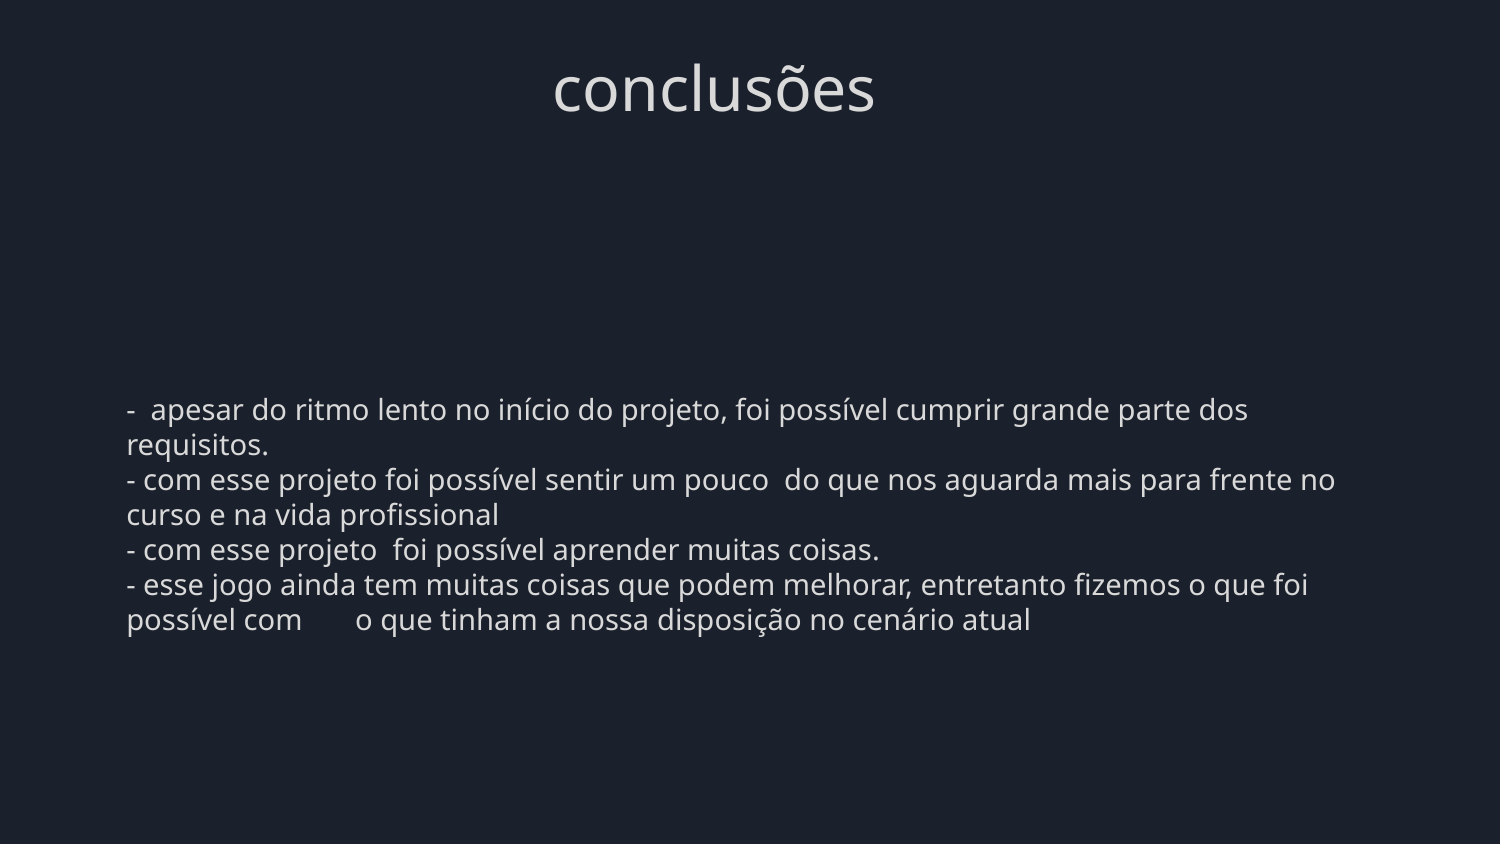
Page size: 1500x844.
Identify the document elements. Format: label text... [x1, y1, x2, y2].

text_box conclusões [298, 34, 1148, 140]
text_box - apesar do ritmo lento no início do projeto, foi possível cumprir grande parte dos requisitos. - com esse projeto foi possível sentir um pouco do que nos aguarda mais para frente no curso e na vida profissional - com esse projeto foi possível aprender muitas coisas. - esse jogo ainda tem muitas coisas que podem melhorar, entretanto fizemos o que foi possível com o que tinham a nossa disposição no cenário atual [111, 376, 1389, 651]
